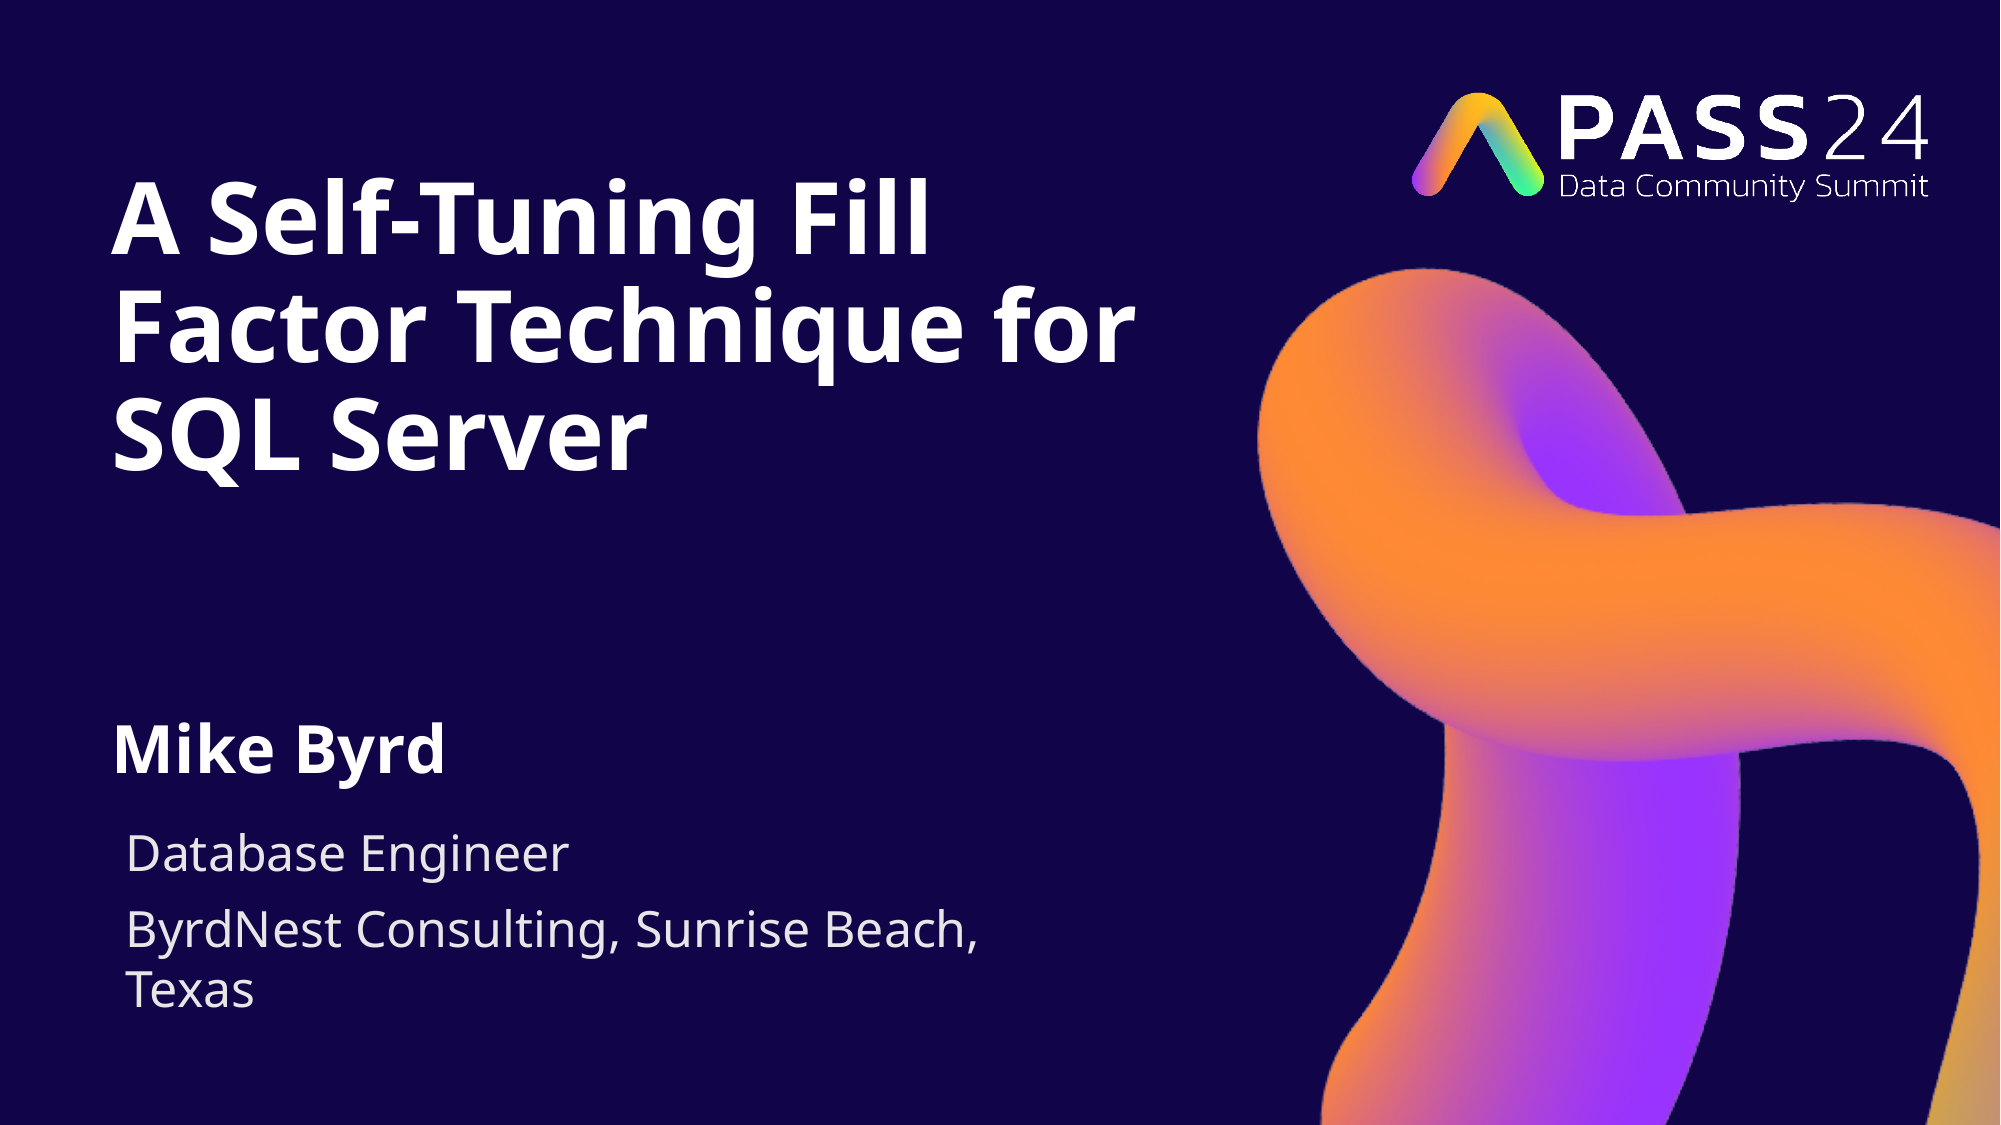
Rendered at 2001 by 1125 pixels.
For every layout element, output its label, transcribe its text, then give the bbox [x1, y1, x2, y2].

list Database Engineer [110, 806, 1114, 898]
picture [891, 0, 2001, 1125]
list Mike Byrd [96, 701, 1101, 793]
list ByrdNest Consulting, Sunrise Beach, Texas [110, 911, 1114, 1003]
title A Self-Tuning Fill Factor Technique for SQL Server [96, 160, 1249, 611]
